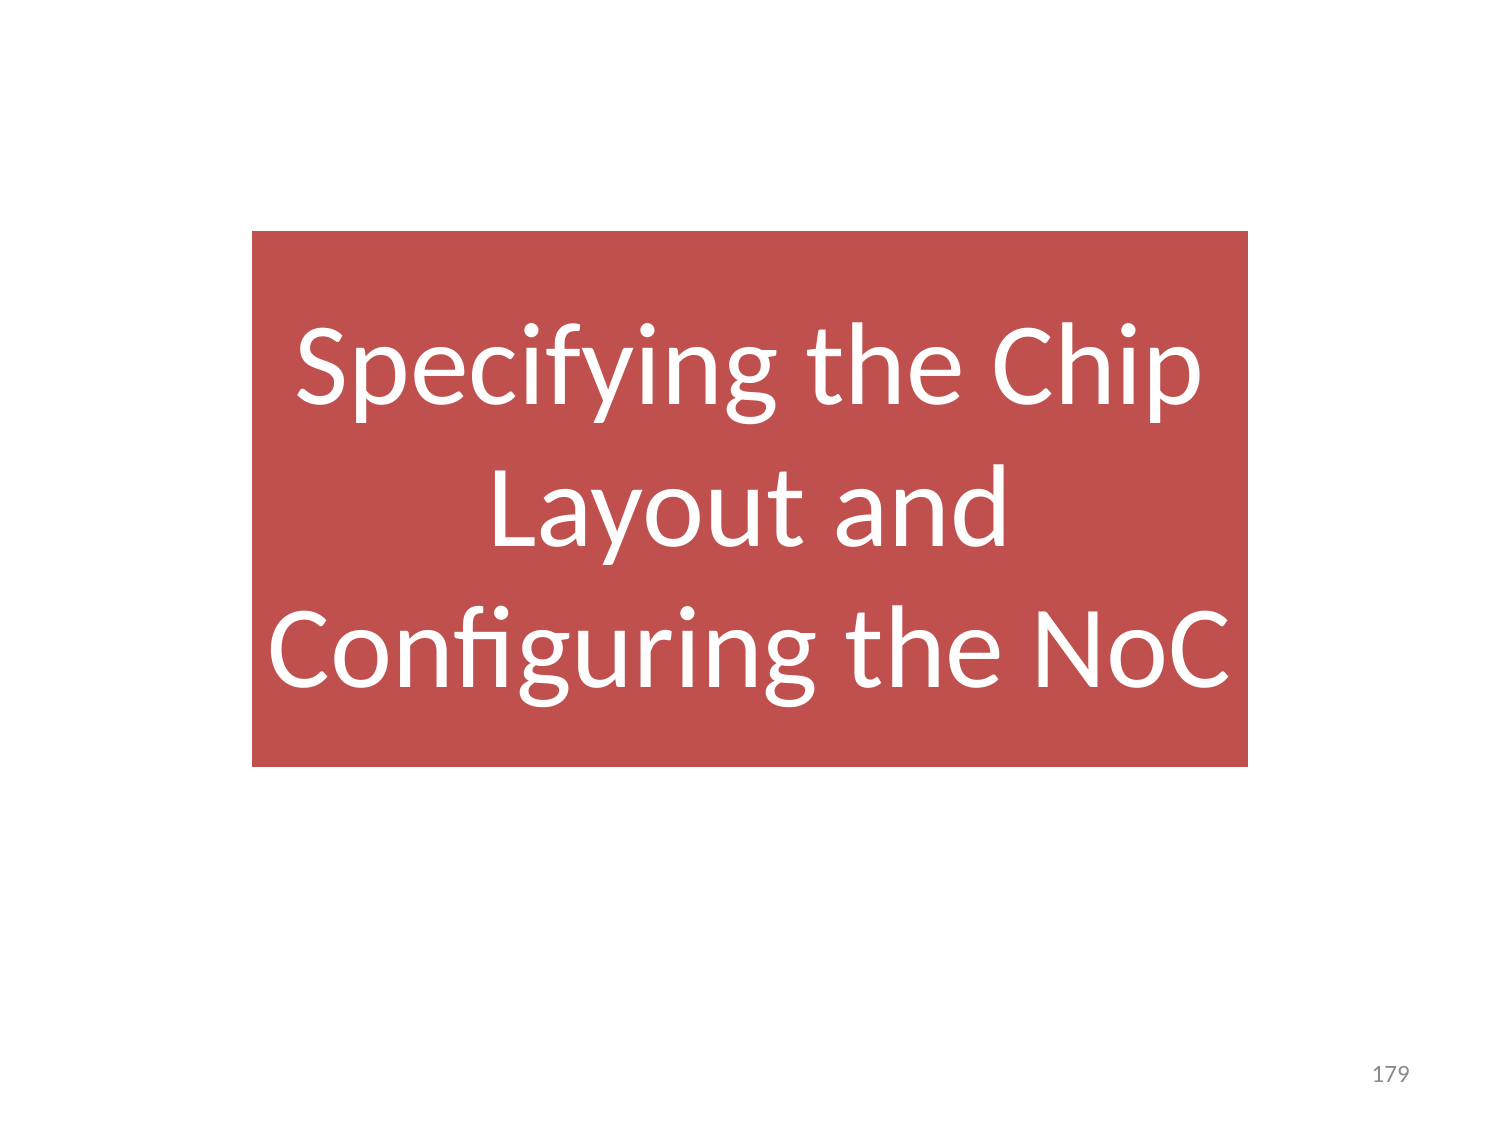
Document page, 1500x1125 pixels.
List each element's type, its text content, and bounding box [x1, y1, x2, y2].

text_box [249, 228, 1251, 897]
slide_number 179 [1074, 1042, 1425, 1103]
